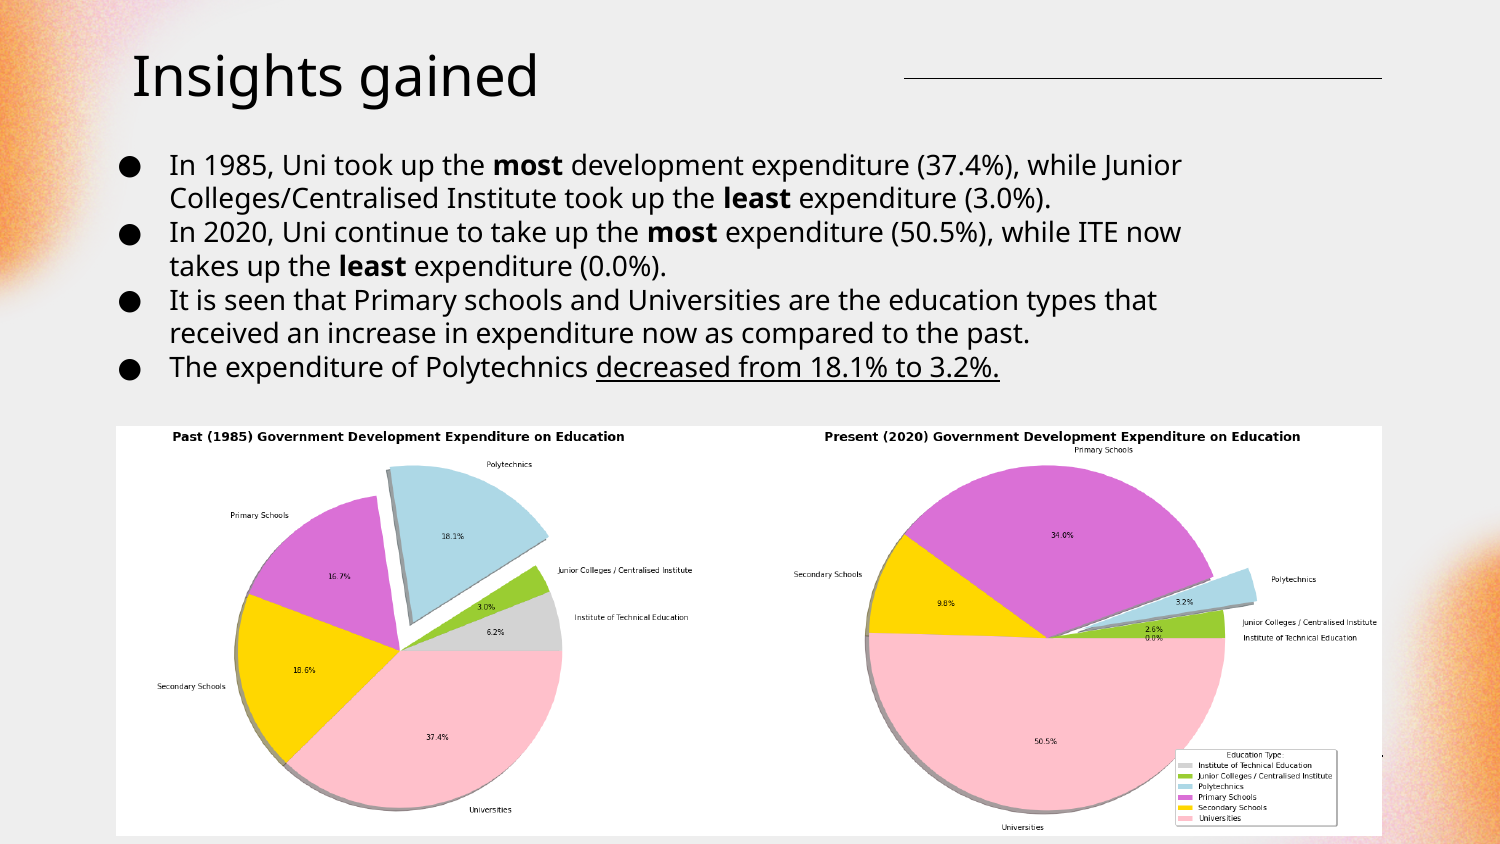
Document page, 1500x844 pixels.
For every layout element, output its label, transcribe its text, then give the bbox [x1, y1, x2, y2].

text_box In 1985, Uni took up the most development expenditure (37.4%), while Junior Colleges/Centralised Institute took up the least expenditure (3.0%). In 2020, Uni continue to take up the most expenditure (50.5%), while ITE now takes up the least expenditure (0.0%). It is seen that Primary schools and Universities are the education types that received an increase in expenditure now as compared to the past. The expenditure of Polytechnics decreased from 18.1% to 3.2%. [79, 152, 1383, 378]
picture [116, 426, 1383, 836]
title Insights gained [117, 25, 1382, 120]
